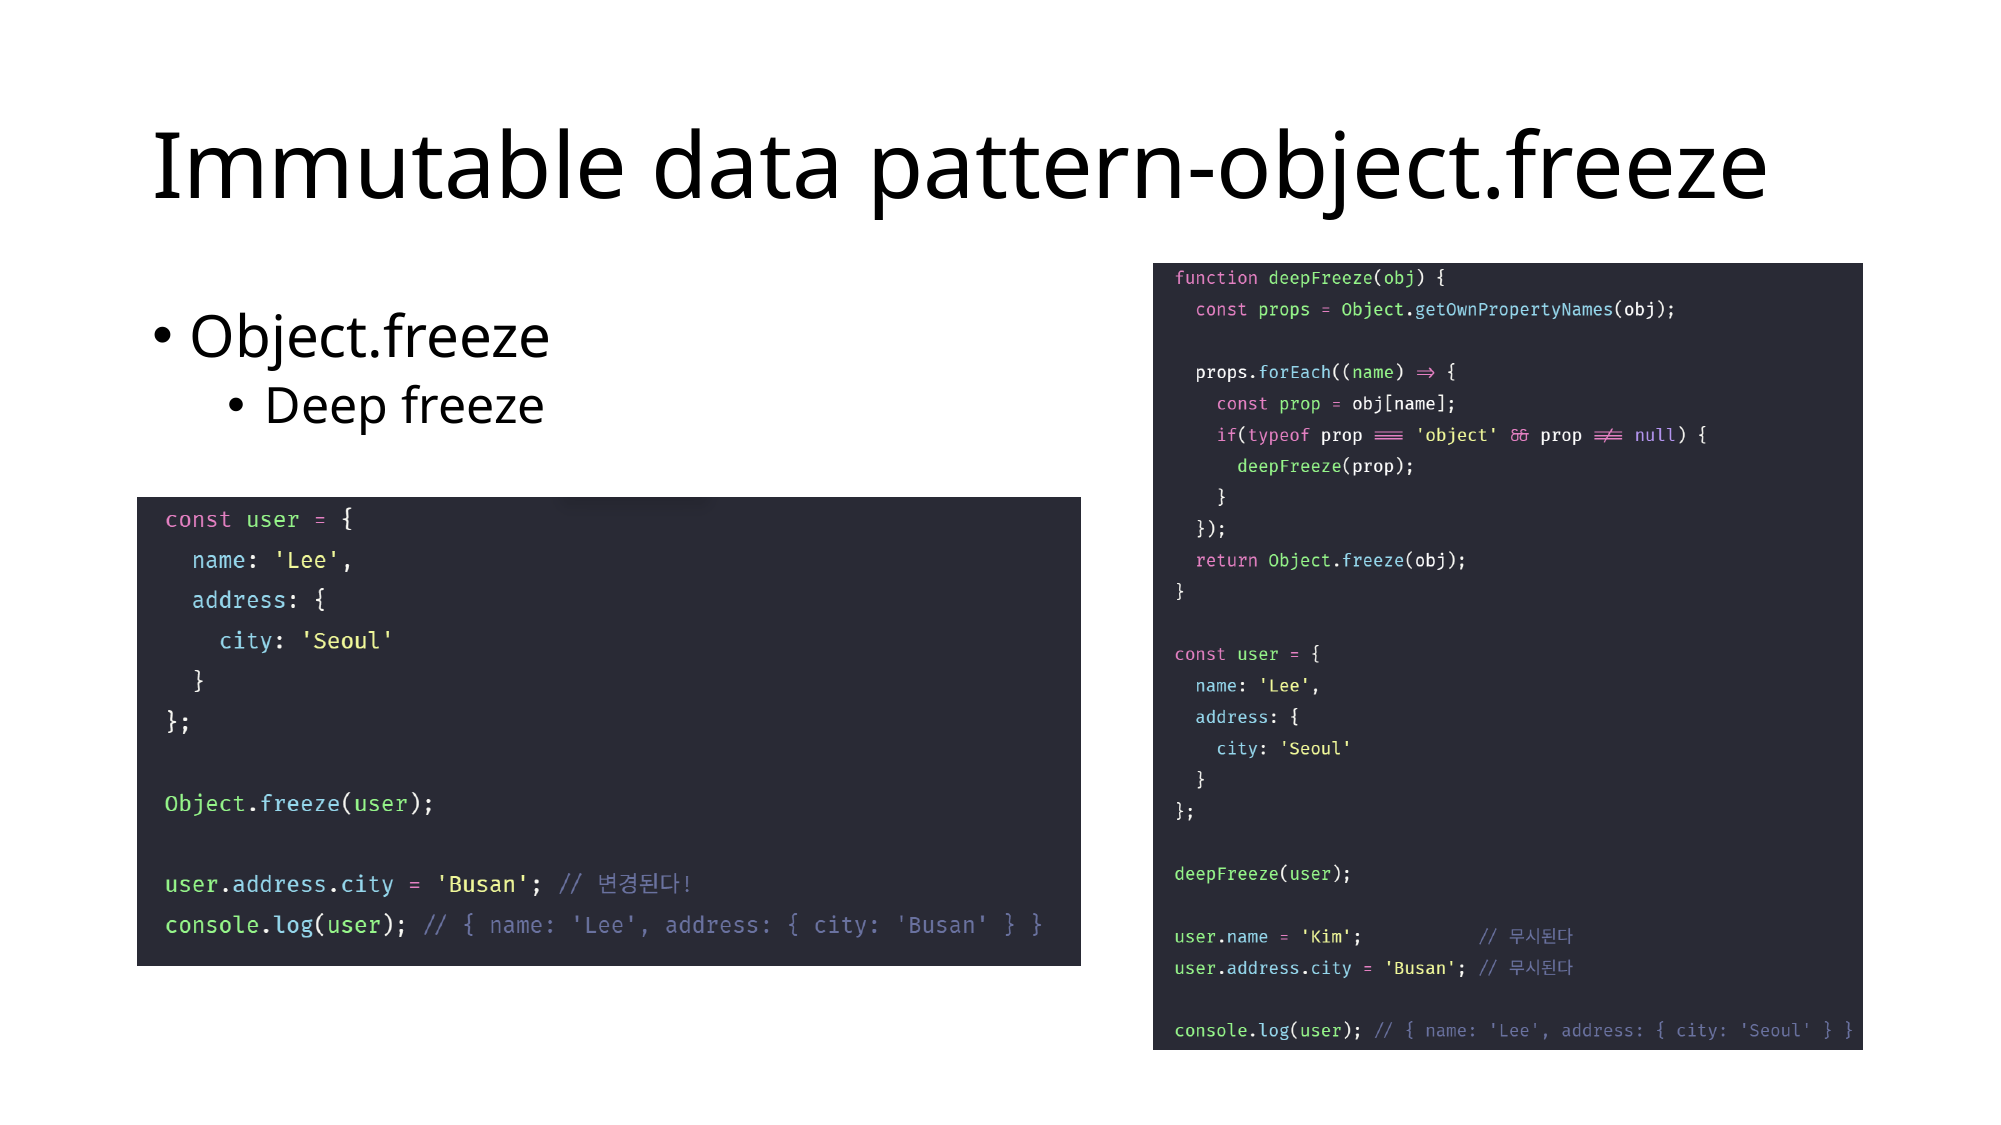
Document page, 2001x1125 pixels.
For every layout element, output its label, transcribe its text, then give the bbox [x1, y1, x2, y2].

list Object.freeze Deep freeze [137, 299, 1153, 1014]
title Immutable data pattern-object.freeze [137, 59, 1863, 278]
picture [137, 497, 1081, 966]
picture [1153, 263, 1863, 1050]
